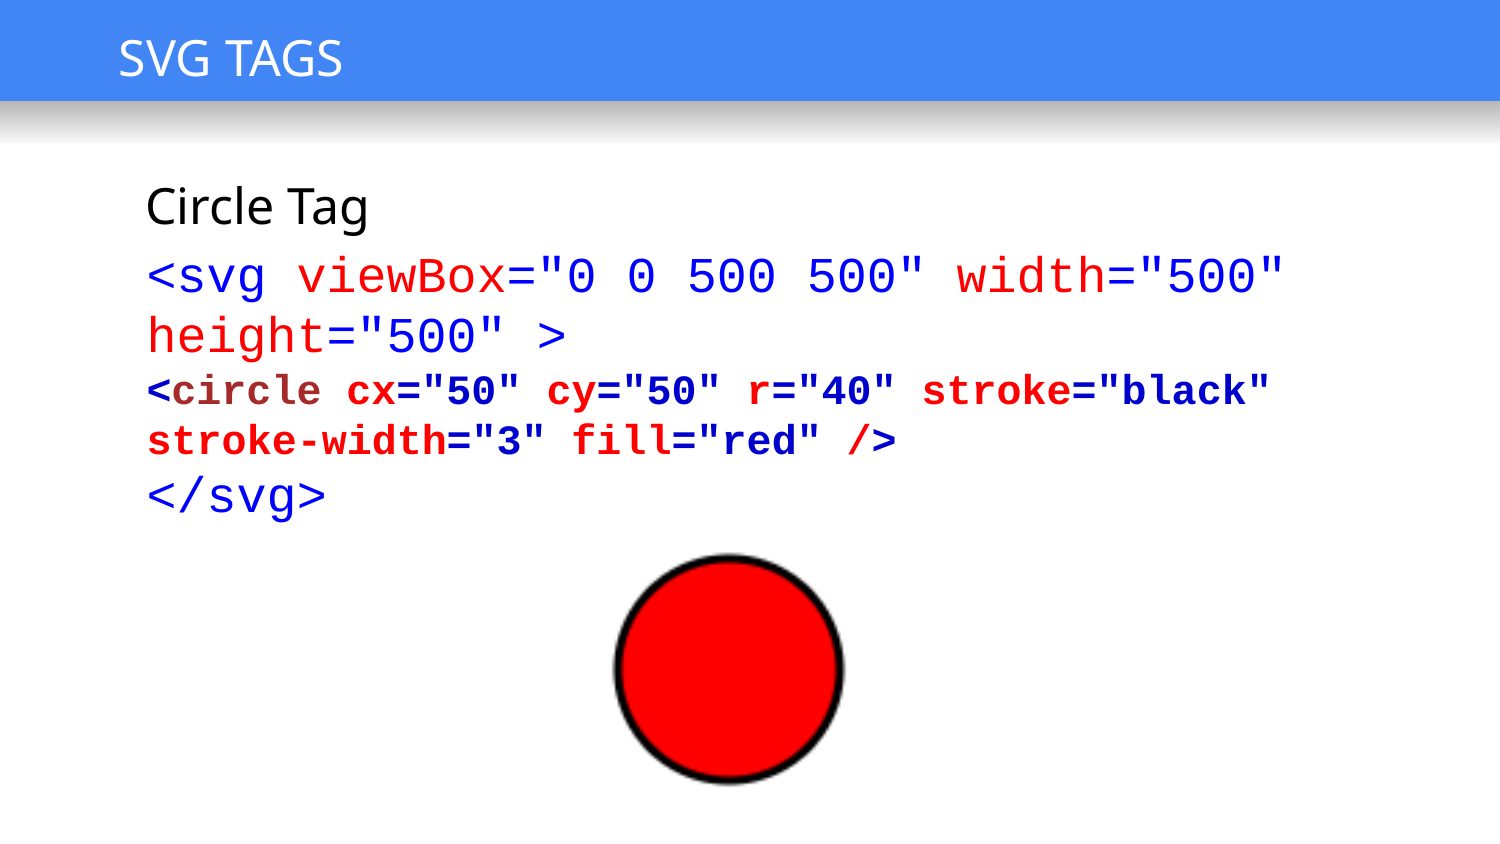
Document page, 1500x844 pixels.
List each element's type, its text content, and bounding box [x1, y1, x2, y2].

text_box SVG TAGS [103, 11, 695, 90]
text_box [0, 101, 1500, 143]
picture [599, 521, 868, 808]
text_box <svg viewBox="0 0 500 500" width="500" height="500" > <circle cx="50" cy="50" r="40" stroke="black" stroke-width="3" fill="red" /> </svg> [131, 227, 1459, 660]
text_box [0, 0, 1500, 101]
text_box Circle Tag [117, 150, 589, 277]
